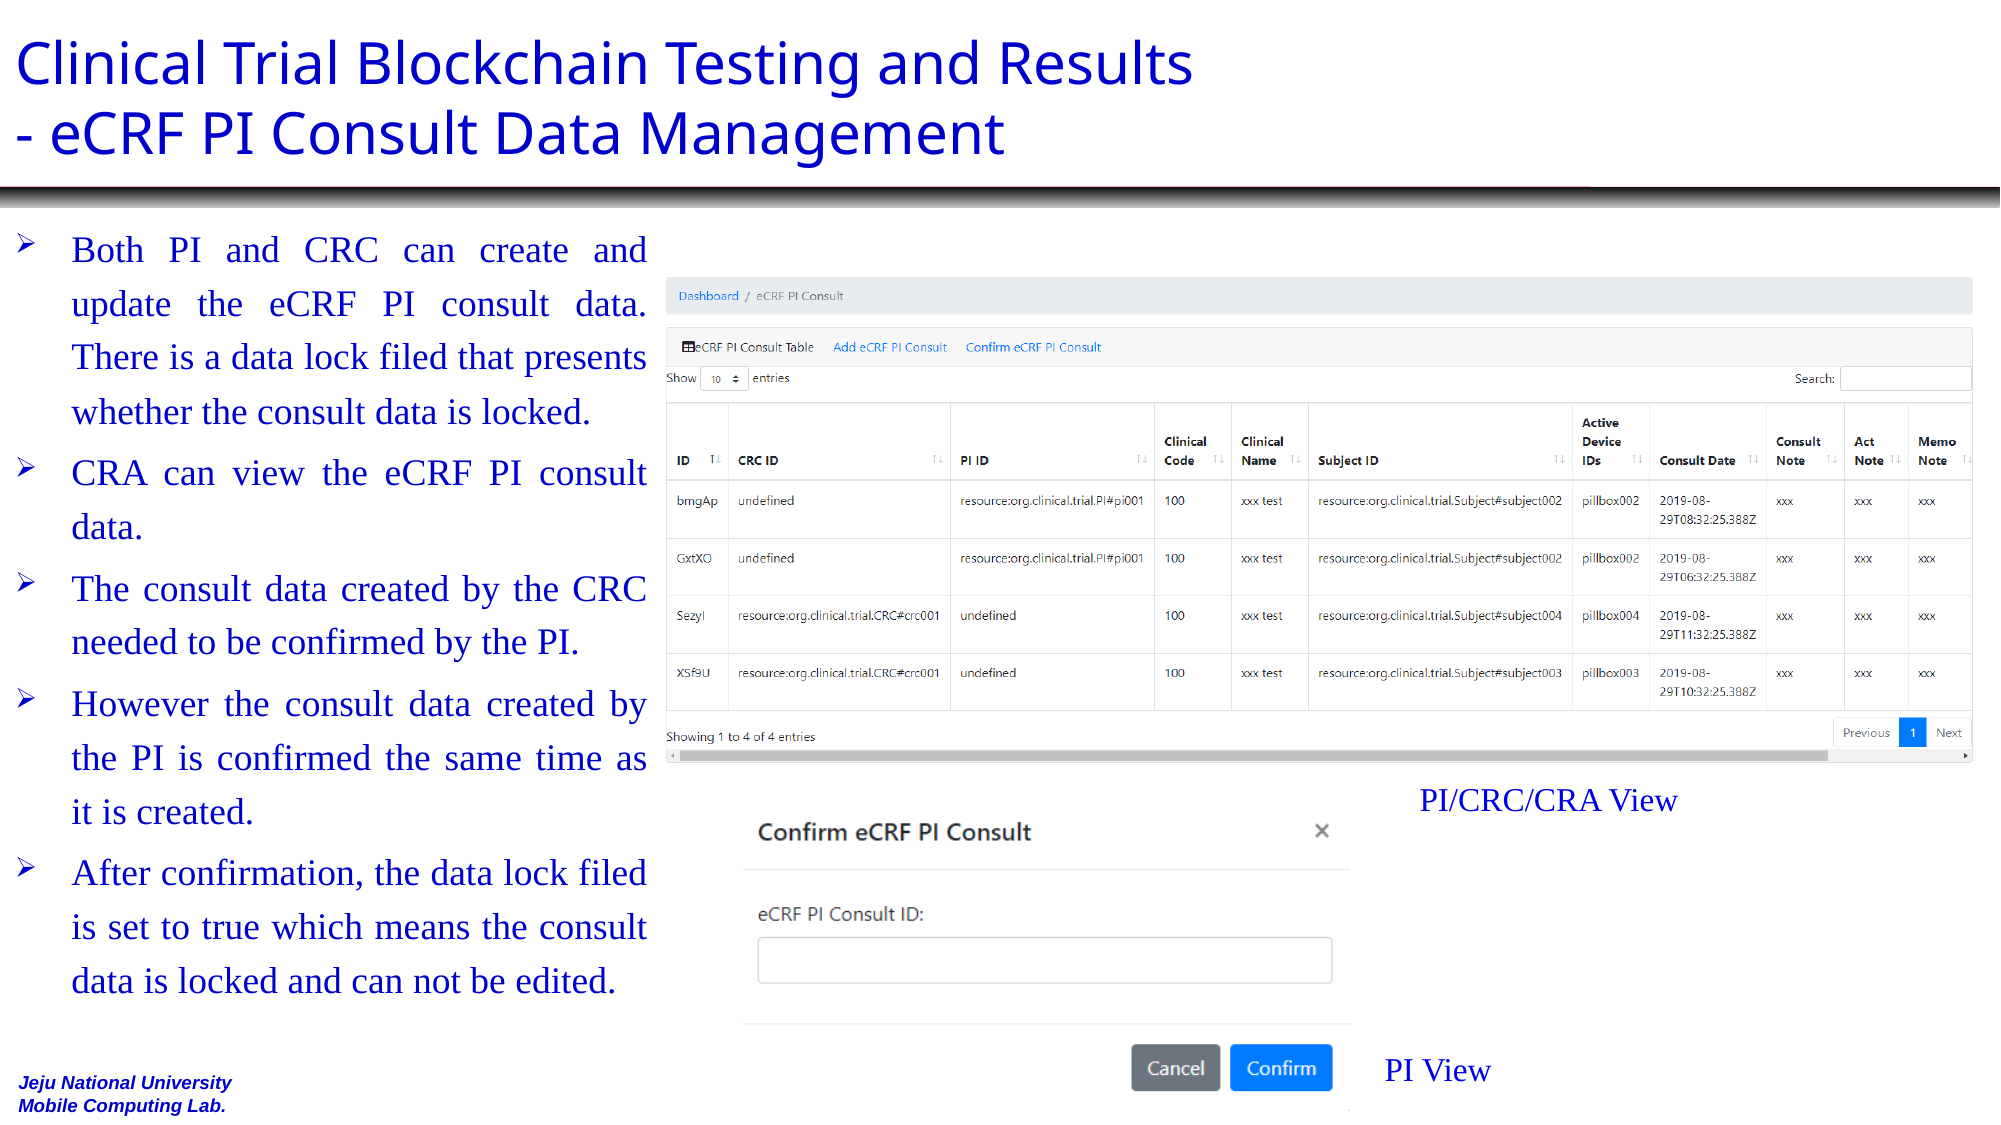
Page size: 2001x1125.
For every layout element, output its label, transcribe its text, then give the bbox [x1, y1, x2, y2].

list Both PI and CRC can create and update the eCRF PI consult data. There is a data lock filed that presents whether the consult data is locked. CRA can view the eCRF PI consult data. The consult data created by the CRC needed to be confirmed by the PI. However the consult data created by the PI is confirmed the same time as it is created. After confirmation, the data lock filed is set to true which means the consult data is locked and can not be edited. [0, 207, 664, 1024]
text_box PI View [1369, 1040, 1518, 1096]
text_box PI/CRC/CRA View [1404, 777, 1709, 826]
picture [663, 274, 1978, 769]
picture [743, 794, 1350, 1111]
title Clinical Trial Blockchain Testing and Results - eCRF PI Consult Data Management [0, 18, 2000, 185]
